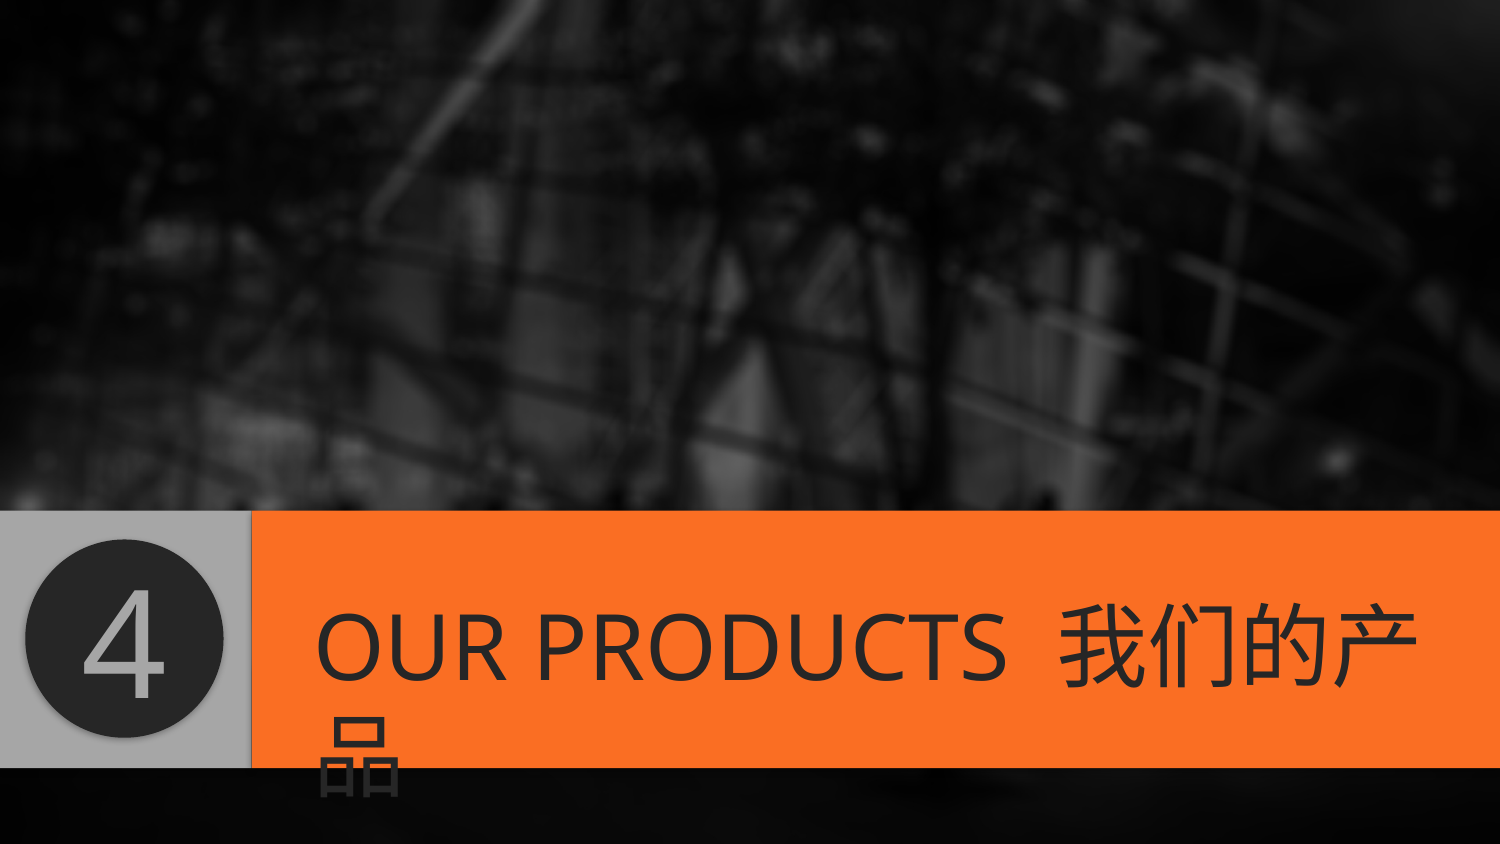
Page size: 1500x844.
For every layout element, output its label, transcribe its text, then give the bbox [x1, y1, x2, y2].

text_box [251, 510, 1500, 769]
picture [0, 769, 1500, 844]
text_box 4 [24, 538, 225, 739]
picture [0, 0, 1500, 510]
text_box [0, 510, 249, 769]
text_box OUR PRODUCTS 我们的产品 [298, 581, 1465, 816]
